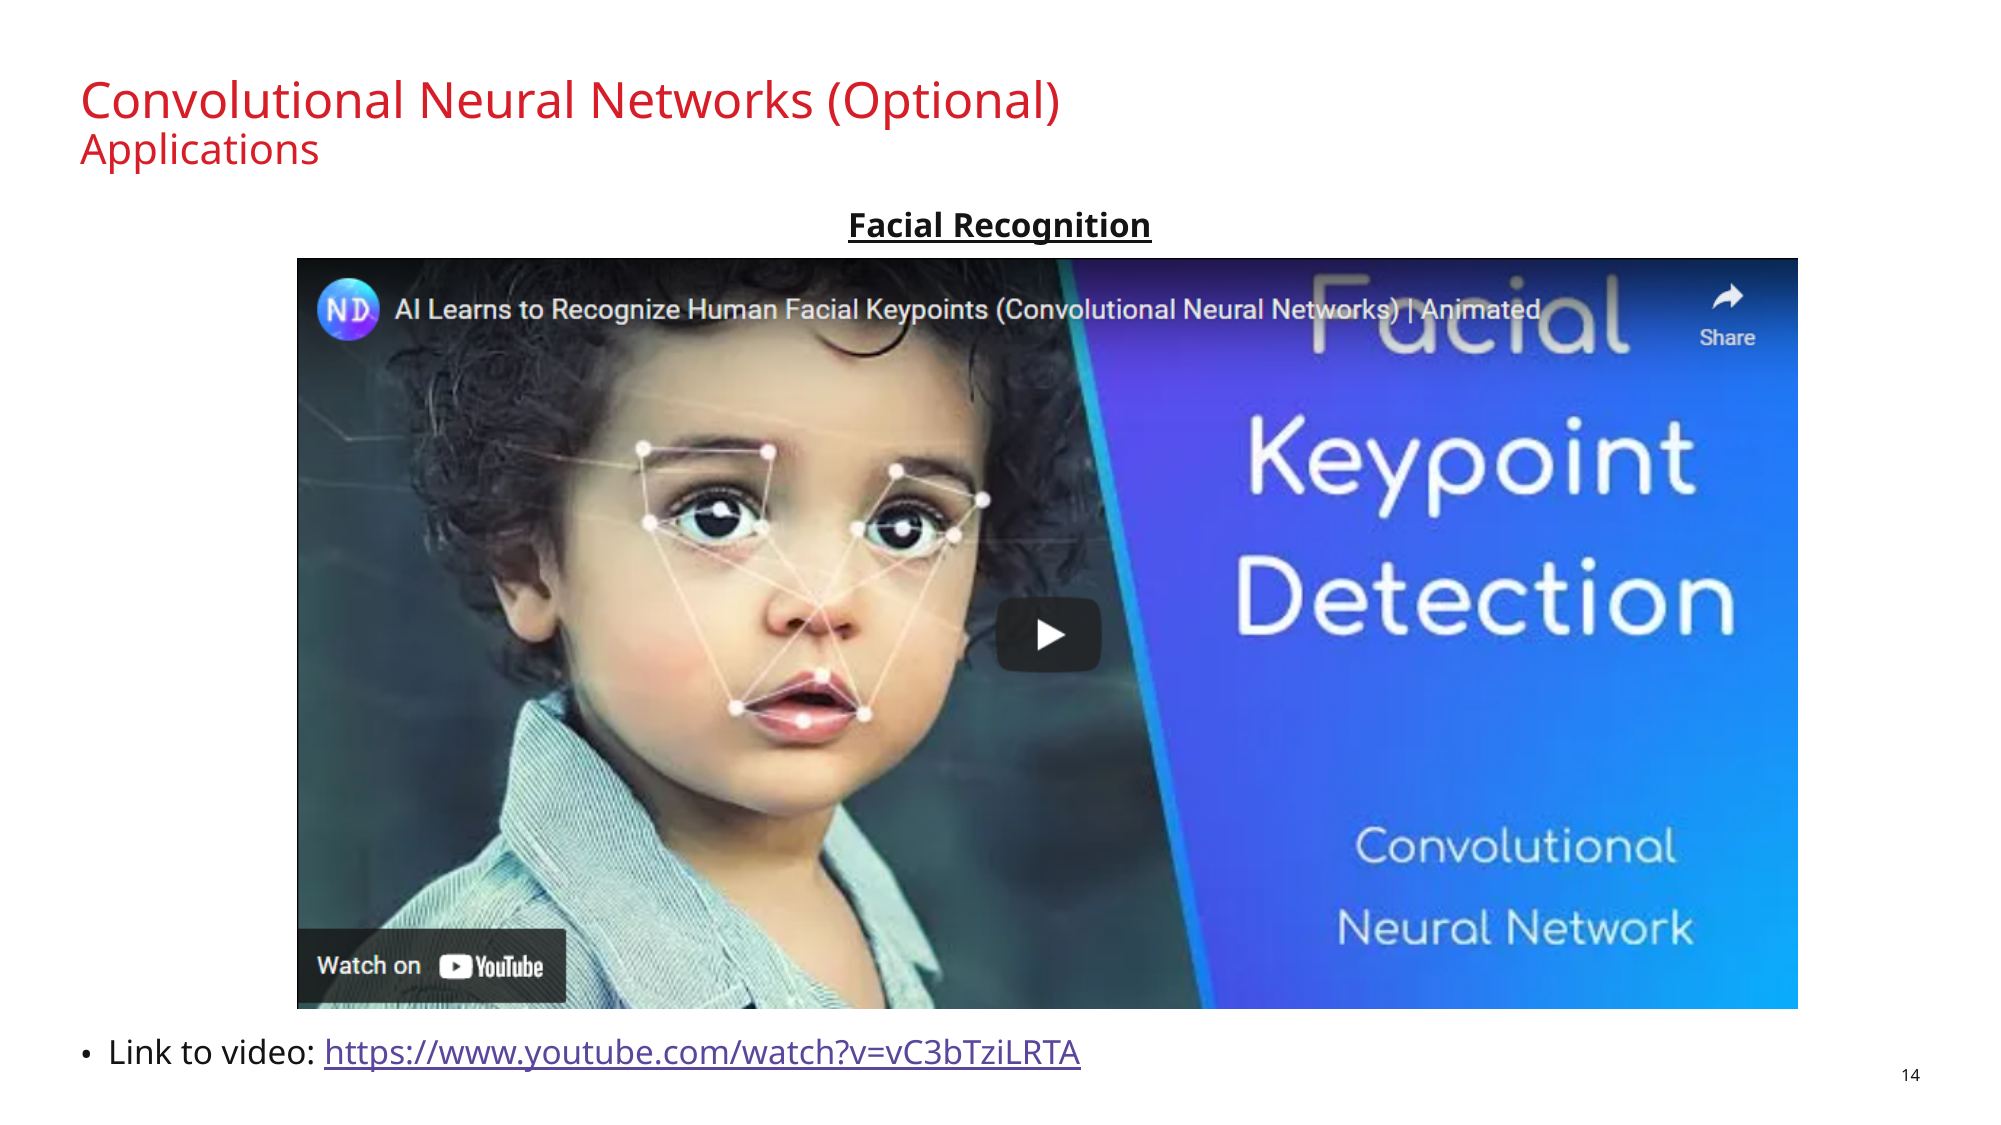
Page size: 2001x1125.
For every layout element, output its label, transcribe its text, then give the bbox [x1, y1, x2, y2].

picture [297, 259, 1798, 1009]
title Convolutional Neural Networks (Optional) Applications [80, 75, 1920, 204]
text_box Link to video: https://www.youtube.com/watch?v=vC3bTziLRTA [79, 1031, 1920, 1107]
text_box Facial Recognition [79, 204, 1920, 259]
